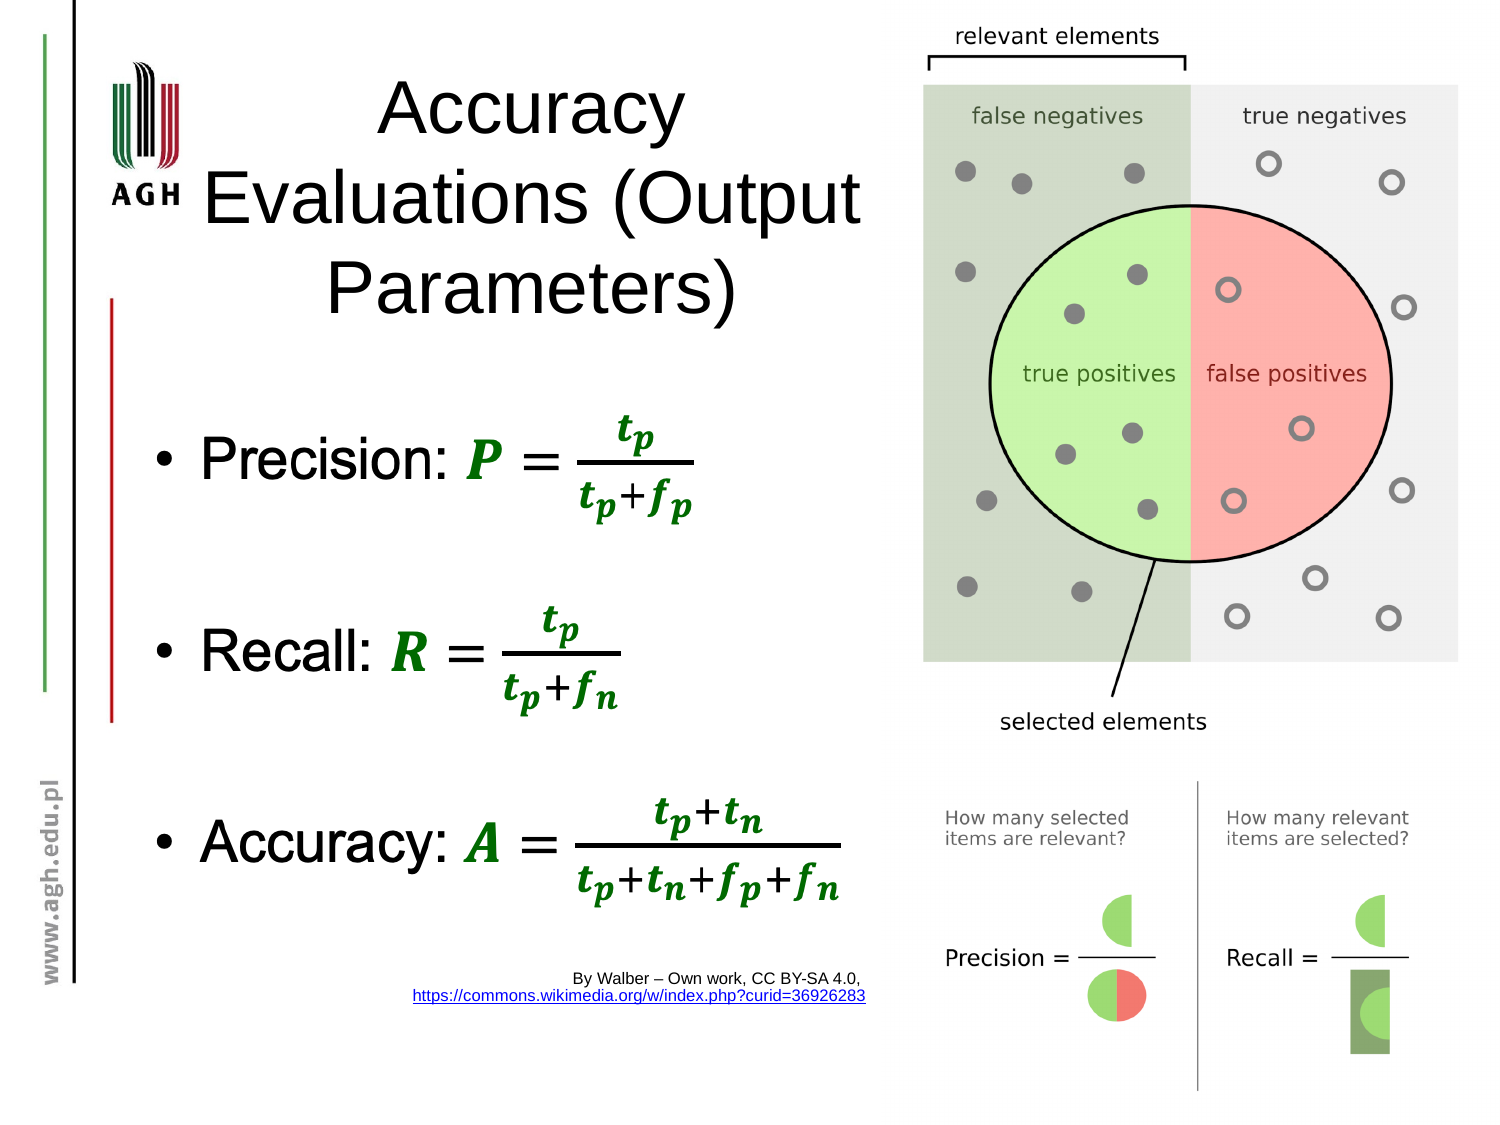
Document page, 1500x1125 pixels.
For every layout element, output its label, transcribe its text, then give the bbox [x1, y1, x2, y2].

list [880, 0, 1500, 1125]
list [123, 337, 875, 962]
picture [0, 0, 880, 1125]
text_box By Walber – Own work, CC BY-SA 4.0, https://commons.wikimedia.org/w/index.php?curid=36926283 [123, 962, 875, 1014]
title Accuracy Evaluations (Output Parameters)‏ [183, 0, 878, 337]
